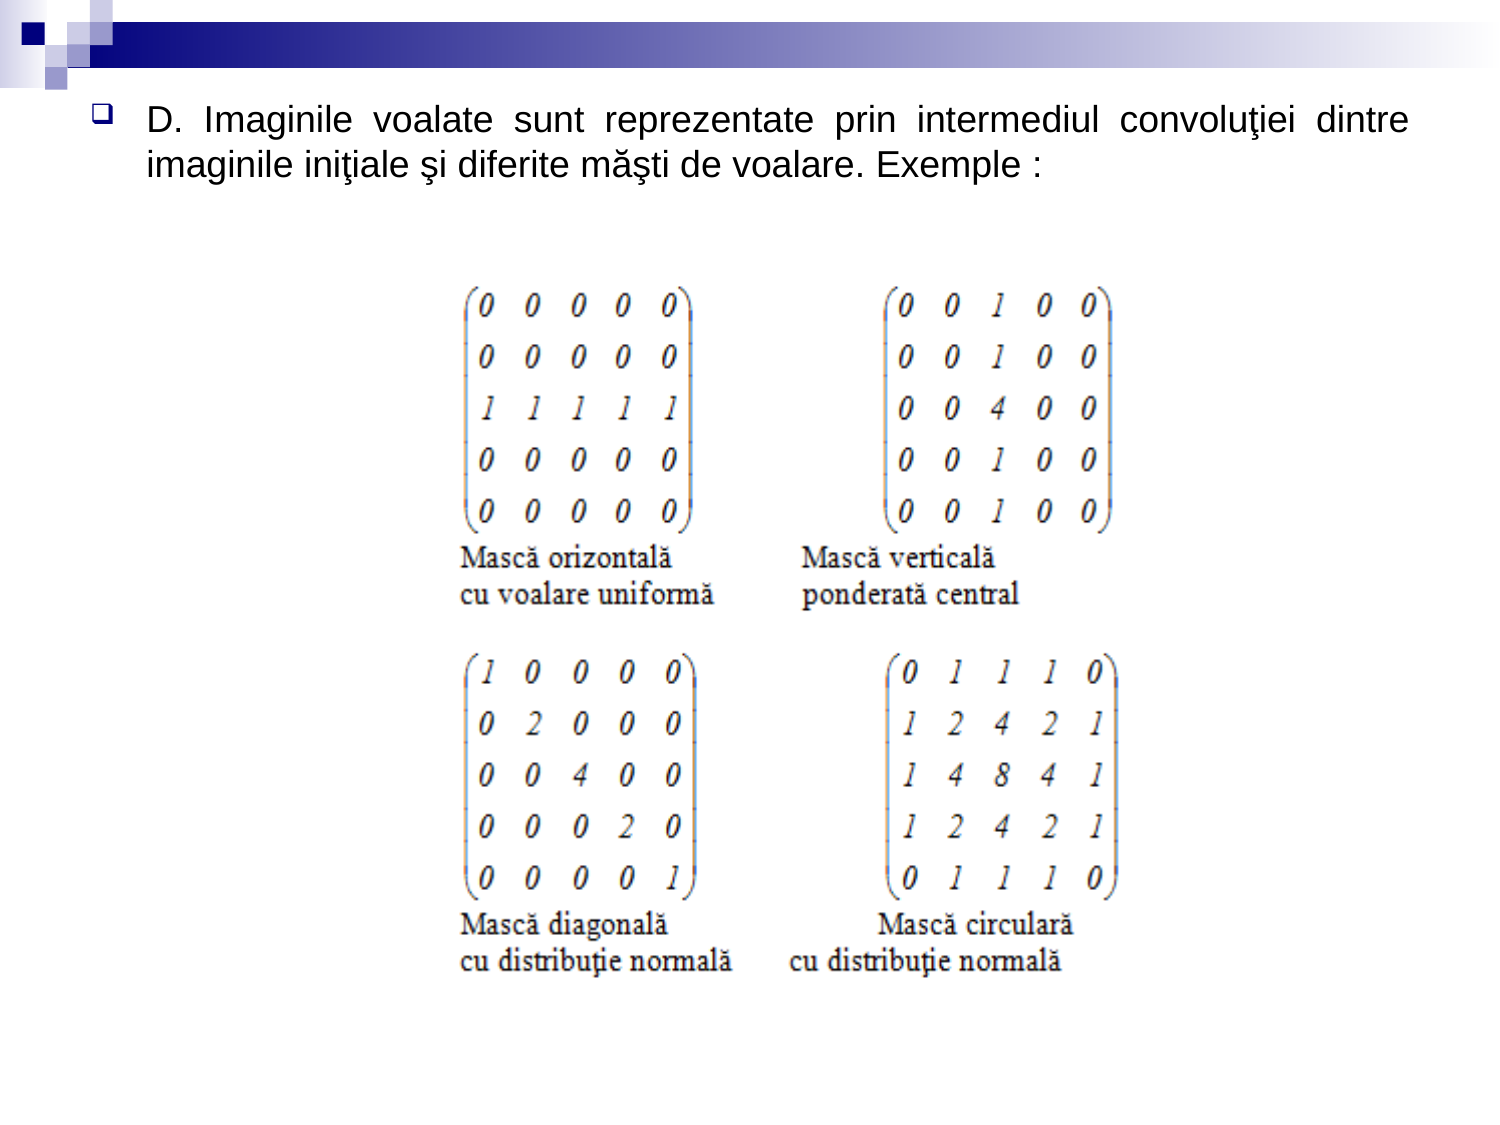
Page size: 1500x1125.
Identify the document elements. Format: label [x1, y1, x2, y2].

picture [374, 276, 1176, 1001]
